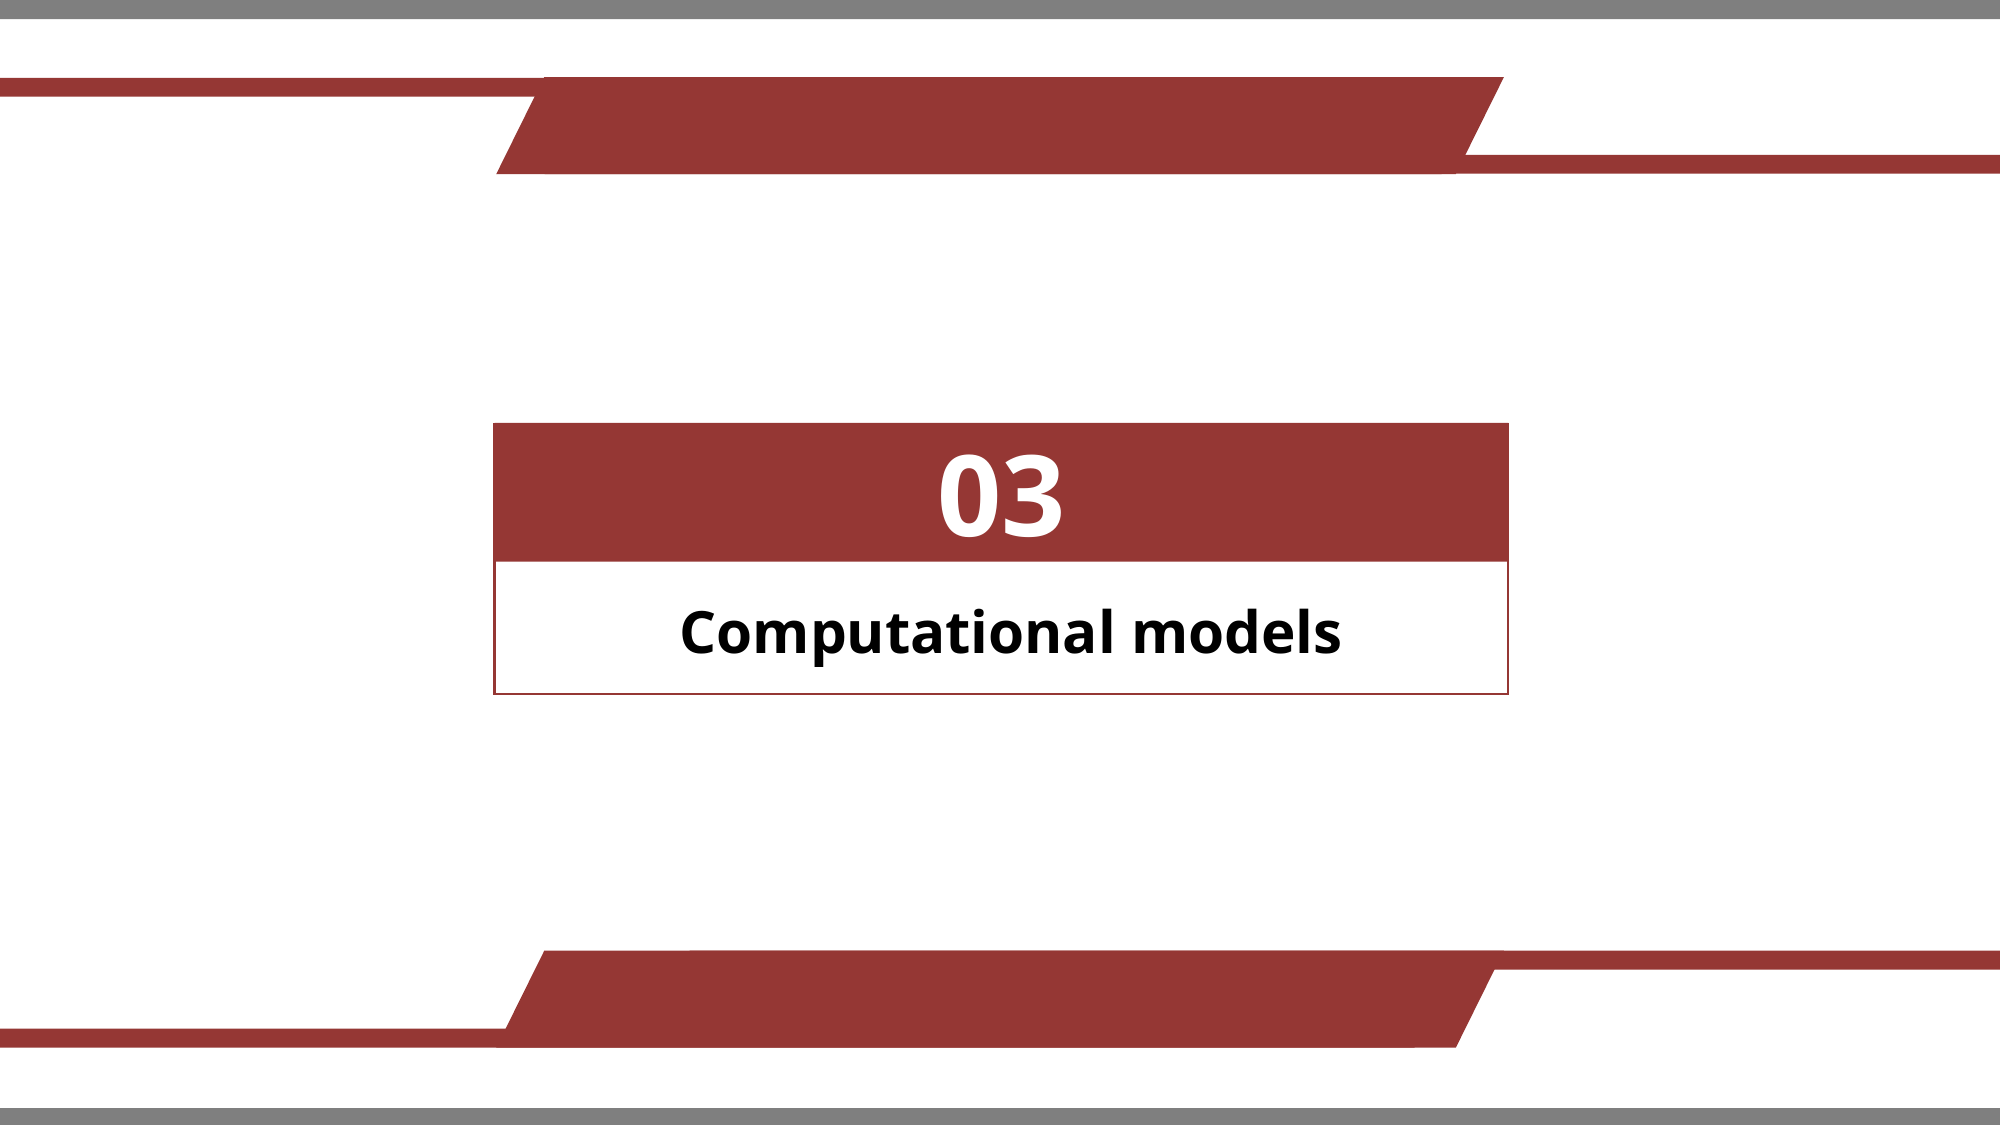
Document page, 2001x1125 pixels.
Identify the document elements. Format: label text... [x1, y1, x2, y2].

text_box [1408, 422, 1509, 563]
text_box [494, 76, 1506, 176]
text_box [0, 1028, 504, 1049]
text_box [493, 563, 1509, 695]
text_box [689, 950, 2000, 971]
text_box 03 [595, 416, 1408, 567]
text_box [494, 949, 1506, 1049]
text_box [584, 154, 2000, 175]
text_box [0, 77, 542, 98]
text_box [0, 1107, 2000, 1125]
text_box [493, 422, 595, 563]
text_box [0, 0, 2000, 20]
